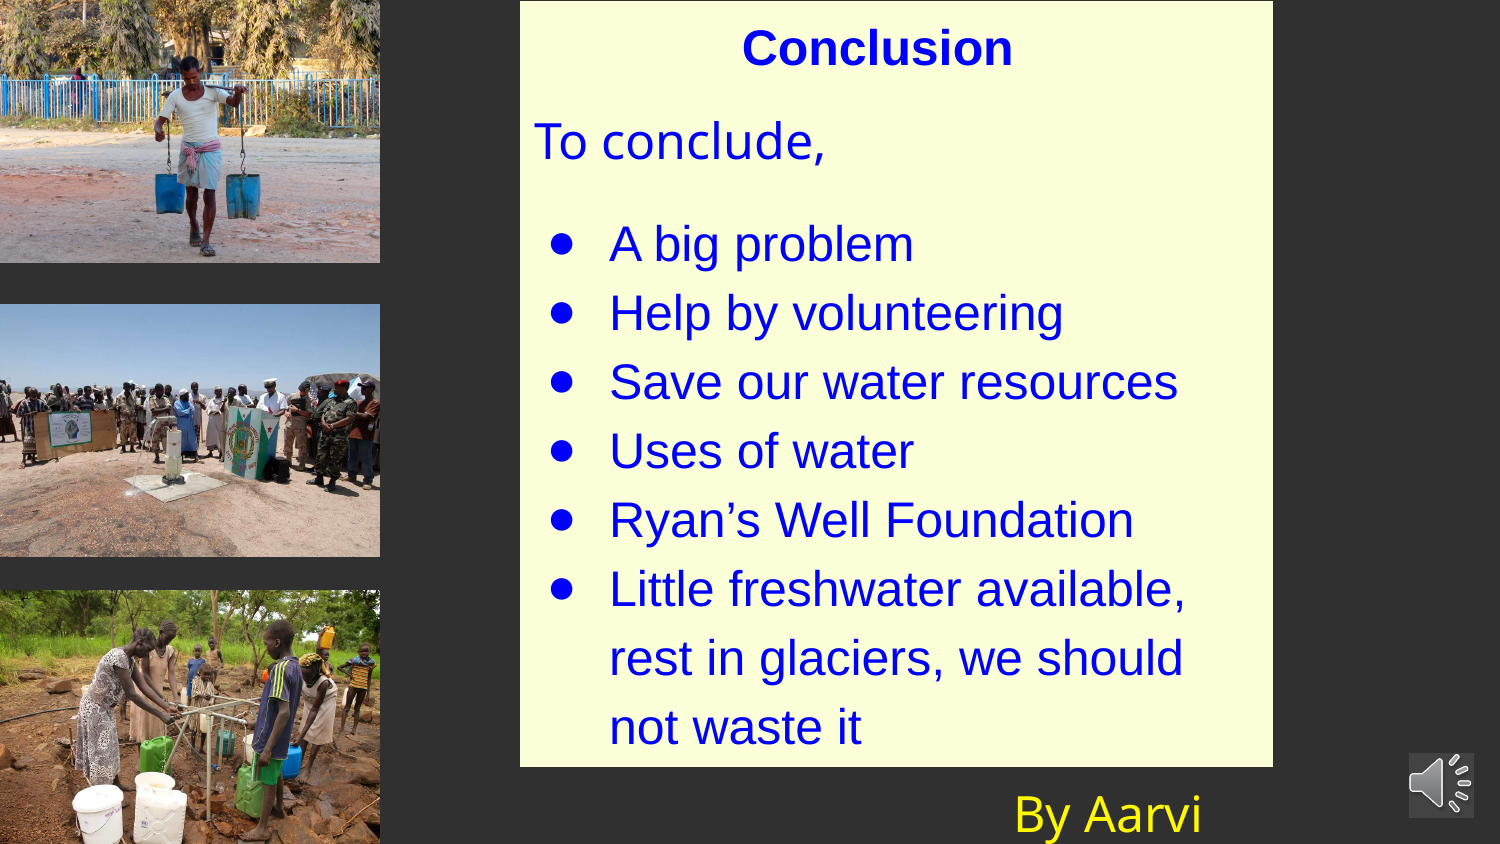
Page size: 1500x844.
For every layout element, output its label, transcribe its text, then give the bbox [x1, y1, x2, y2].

title To conclude, A big problem Help by volunteering Save our water resources Uses of water Ryan’s Well Foundation Little freshwater available, rest in glaciers, we should not waste it [519, 90, 1225, 759]
picture [0, 304, 380, 557]
text_box By Aarvi Khandelwal [998, 767, 1500, 844]
picture [0, 0, 380, 263]
picture [0, 590, 380, 844]
picture [1408, 751, 1476, 819]
text_box [519, 0, 1274, 768]
text_box Conclusion [502, 0, 1242, 90]
